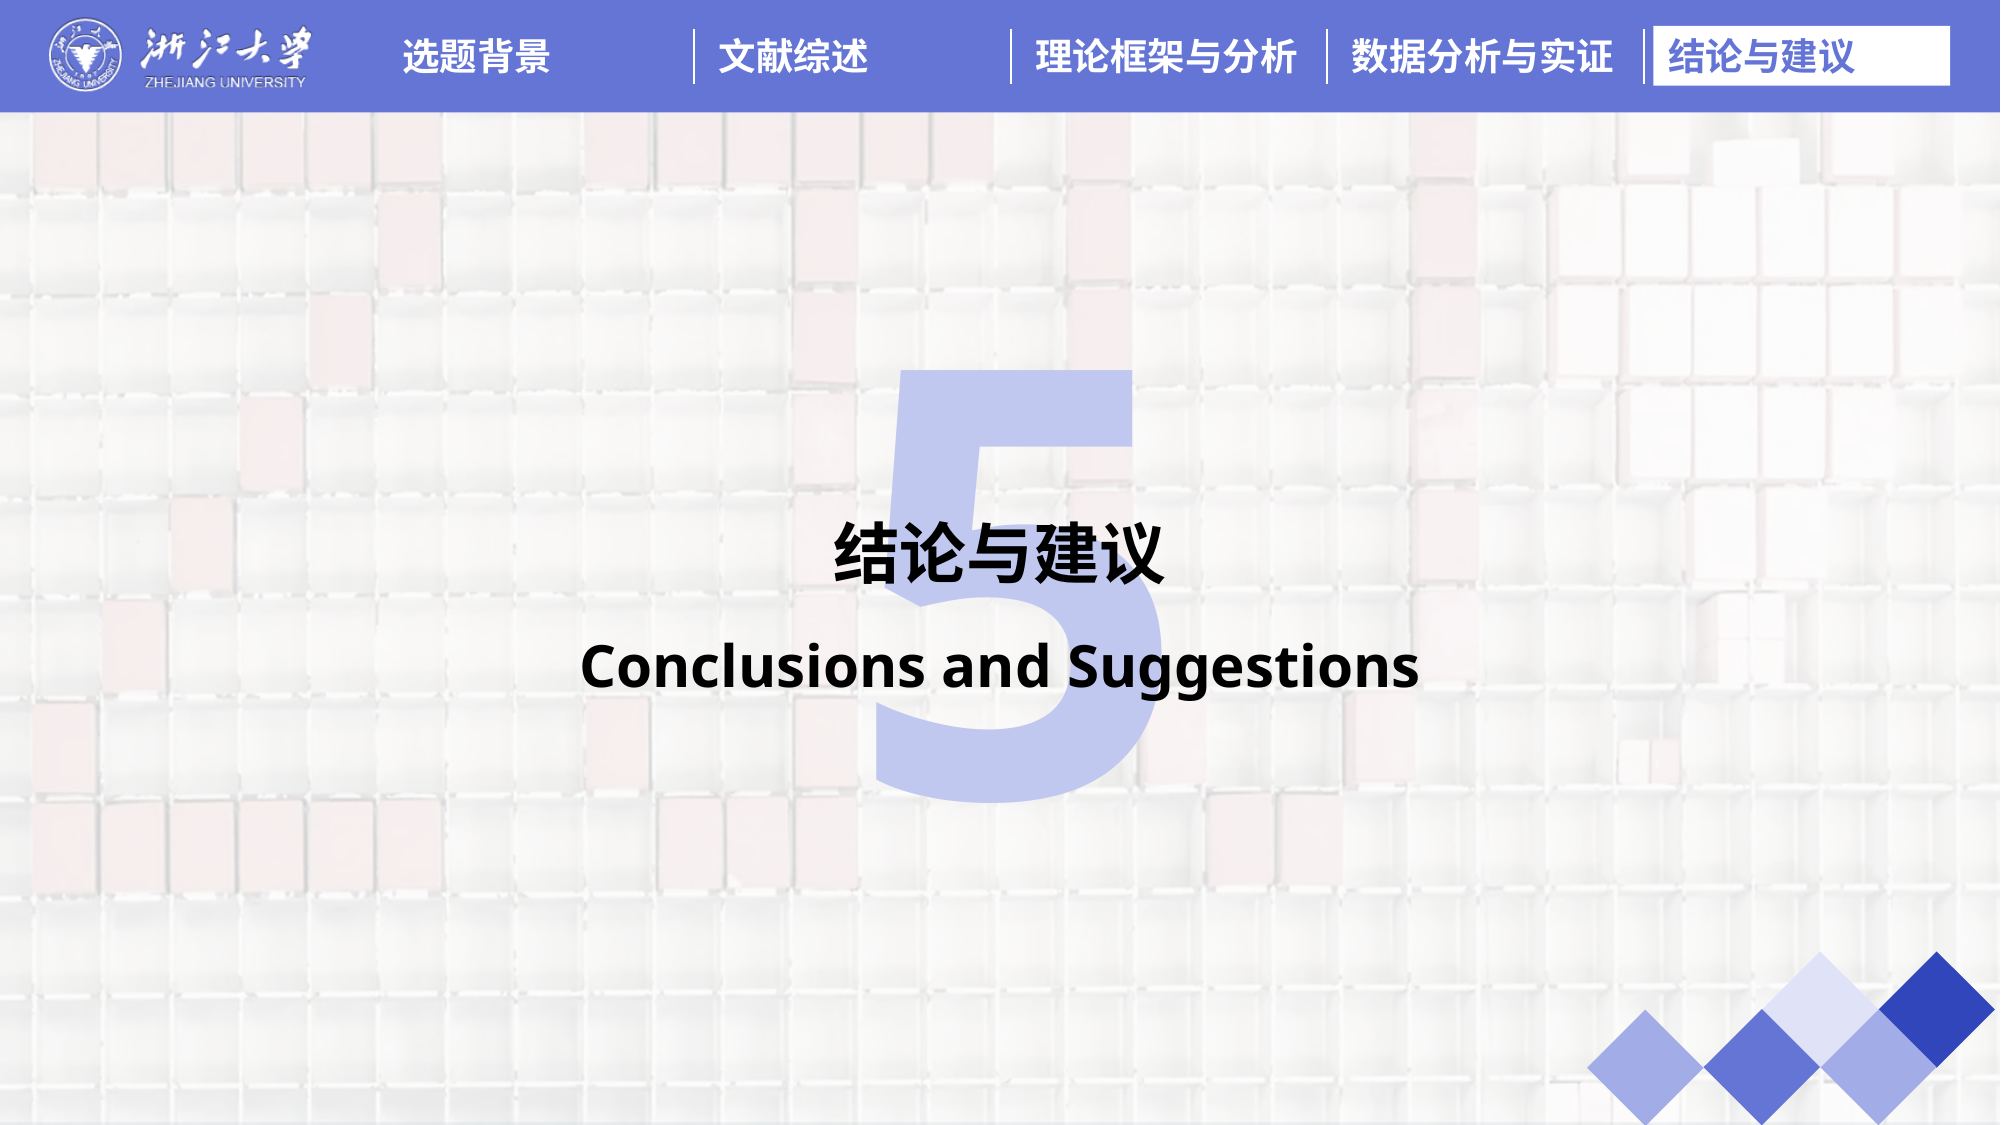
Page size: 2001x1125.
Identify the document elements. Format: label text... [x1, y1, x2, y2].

text_box 选题背景 [387, 25, 685, 86]
text_box 结论与建议 [1653, 25, 1951, 86]
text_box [461, 192, 1538, 933]
text_box 文献综述 [703, 25, 1001, 86]
text_box 理论框架与分析 [1020, 25, 1318, 86]
picture [49, 16, 323, 96]
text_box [1604, 968, 1978, 1109]
text_box 数据分析与实证 [1336, 25, 1634, 86]
text_box [0, 0, 2000, 113]
